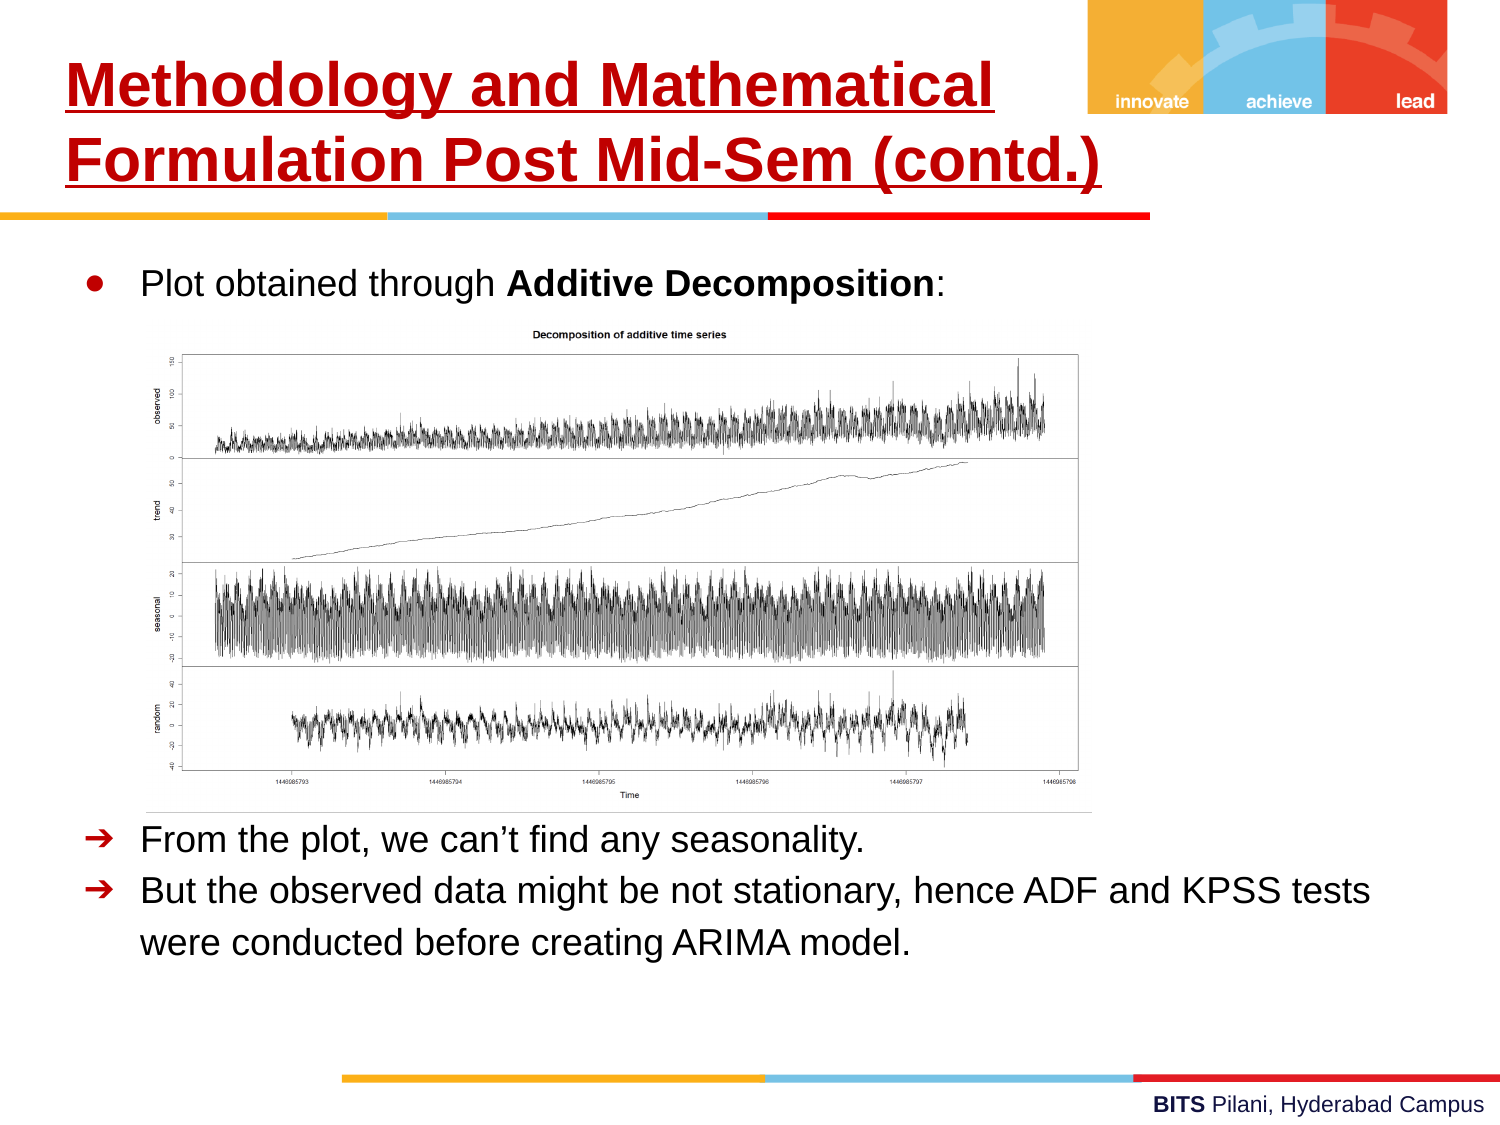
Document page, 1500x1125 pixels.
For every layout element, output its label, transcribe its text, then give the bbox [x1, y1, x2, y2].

picture [146, 319, 1092, 813]
list Plot obtained through Additive Decomposition: From the plot, we can’t find any seasonality. But the observed data might be not stationary, hence ADF and KPSS tests were conducted before creating ARIMA model. [50, 245, 1400, 1079]
list Methodology and Mathematical Formulation Post Mid-Sem (contd.) [50, 24, 1138, 213]
picture [1087, 0, 1448, 114]
